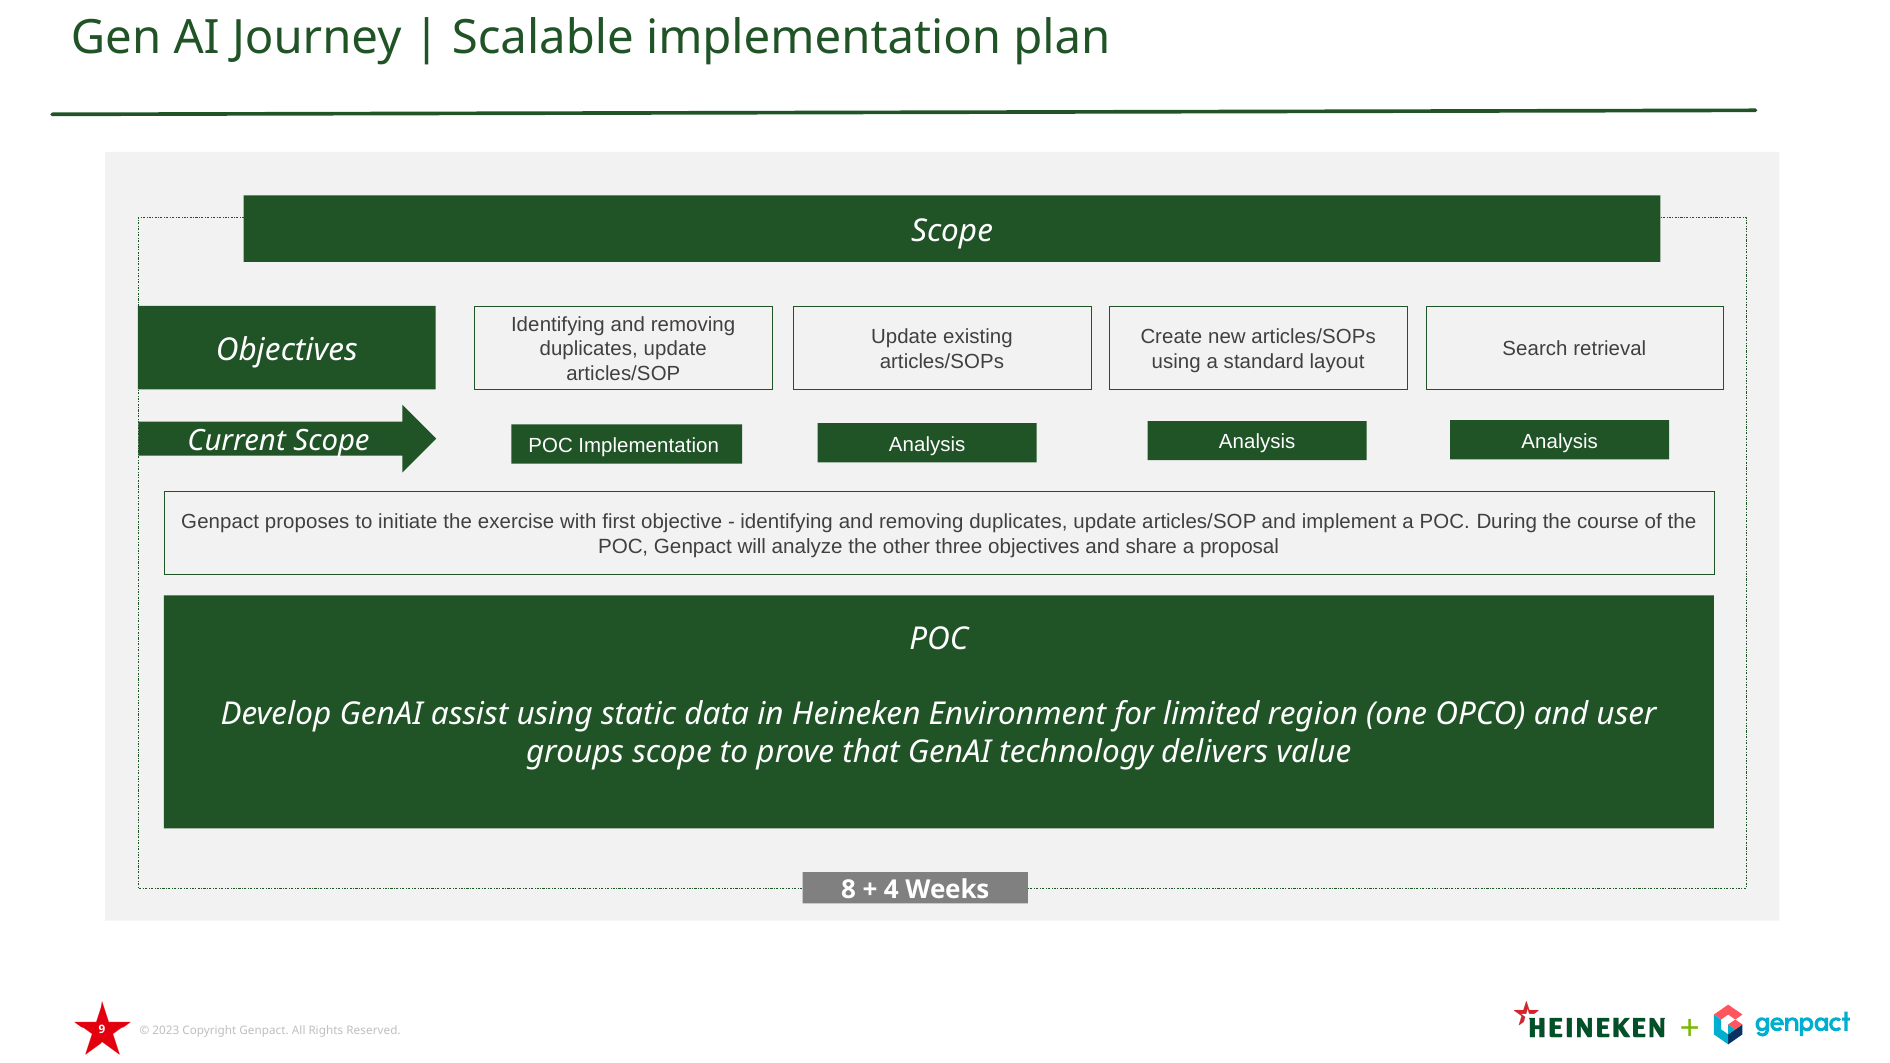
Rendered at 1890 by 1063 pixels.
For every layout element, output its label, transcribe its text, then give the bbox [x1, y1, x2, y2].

text_box Analysis [1147, 421, 1367, 461]
picture [1514, 1001, 1665, 1038]
text_box Objectives [137, 305, 436, 390]
text_box Current Scope [138, 404, 437, 473]
text_box Gen AI Journey | Scalable implementation plan [56, 4, 1746, 129]
text_box Create new articles/SOPs using a standard layout [1109, 305, 1408, 390]
text_box Analysis [817, 423, 1037, 463]
text_box Update existing articles/SOPs [793, 305, 1091, 390]
picture [72, 999, 132, 1056]
text_box POC Implementation [511, 424, 743, 464]
text_box Scope [243, 195, 1661, 262]
text_box Search retrieval [1425, 305, 1724, 390]
text_box Analysis [1450, 420, 1670, 460]
text_box 8 + 4 Weeks [802, 872, 1028, 904]
text_box Identifying and removing duplicates, update articles/SOP [474, 305, 773, 390]
text_box [138, 217, 1747, 888]
text_box [105, 151, 1780, 921]
text_box Genpact proposes to initiate the exercise with first objective - identifying and removing duplicates, update articles/SOP and implement a POC. During the course of the POC, Genpact will analyze the other three objectives and share a proposal [163, 490, 1714, 575]
